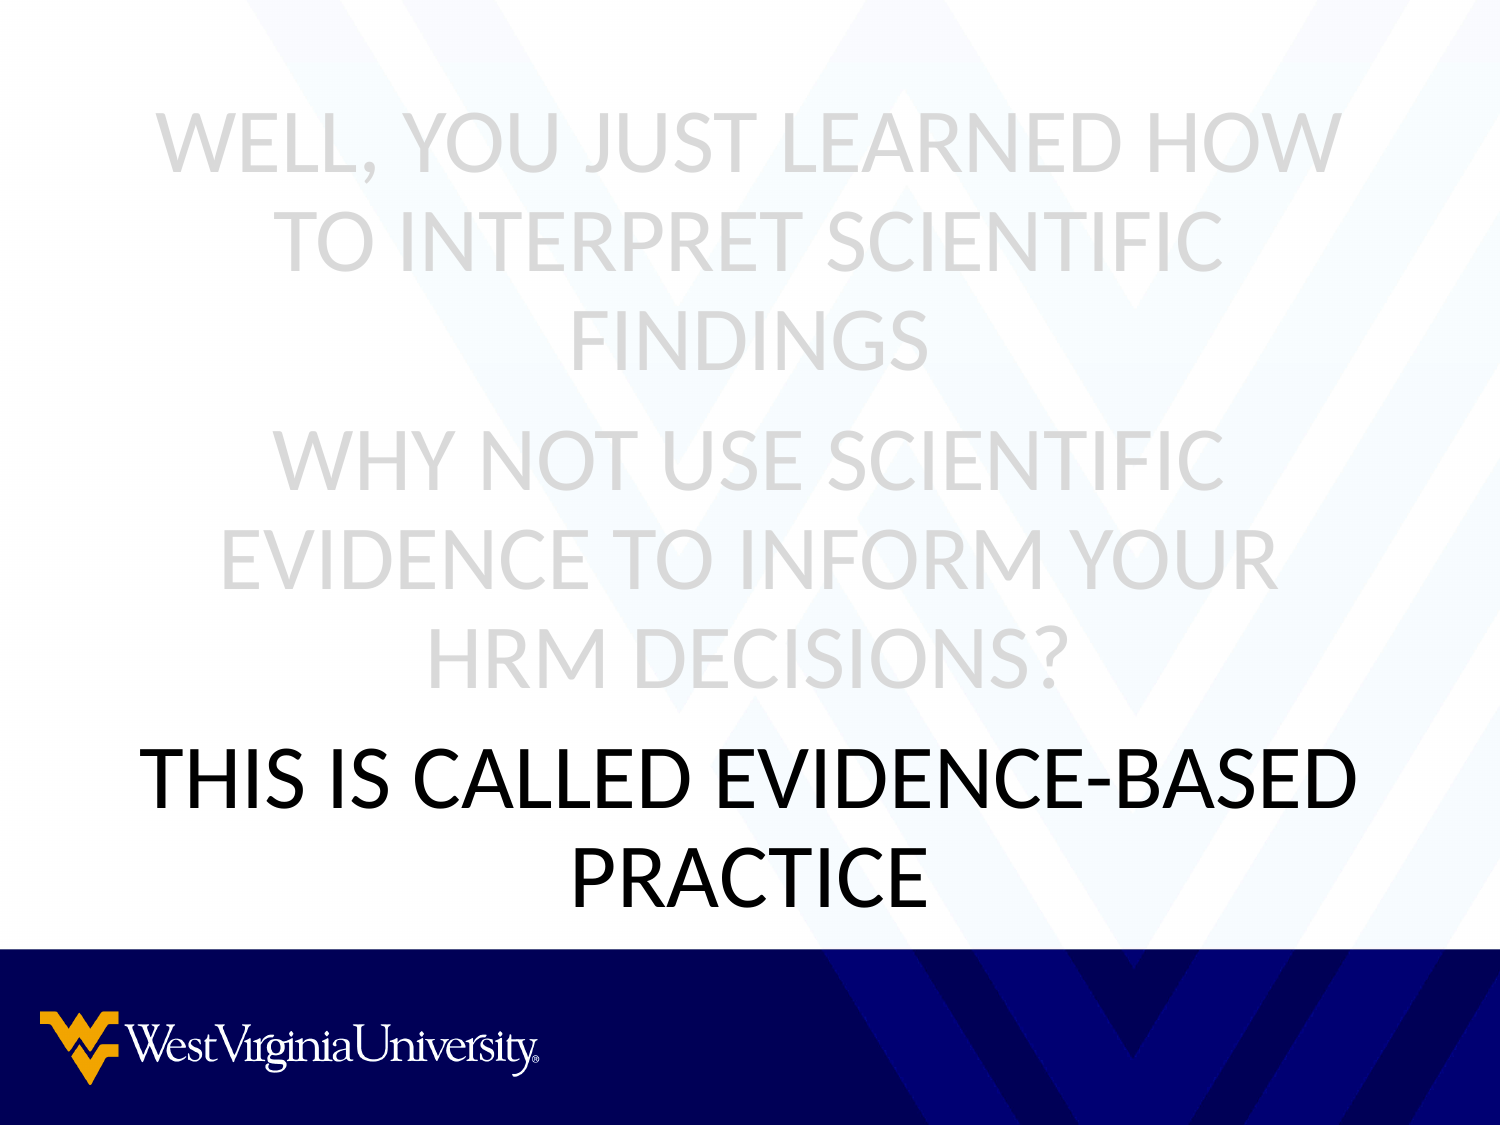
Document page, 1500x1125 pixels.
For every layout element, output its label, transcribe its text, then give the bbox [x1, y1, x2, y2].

picture [0, 0, 1500, 1125]
list WELL, YOU JUST LEARNED HOW TO INTERPRET SCIENTIFIC FINDINGS WHY NOT USE SCIENTIFIC EVIDENCE TO INFORM YOUR HRM DECISIONS? THIS IS CALLED EVIDENCE-BASED PRACTICE [103, 86, 1397, 1014]
